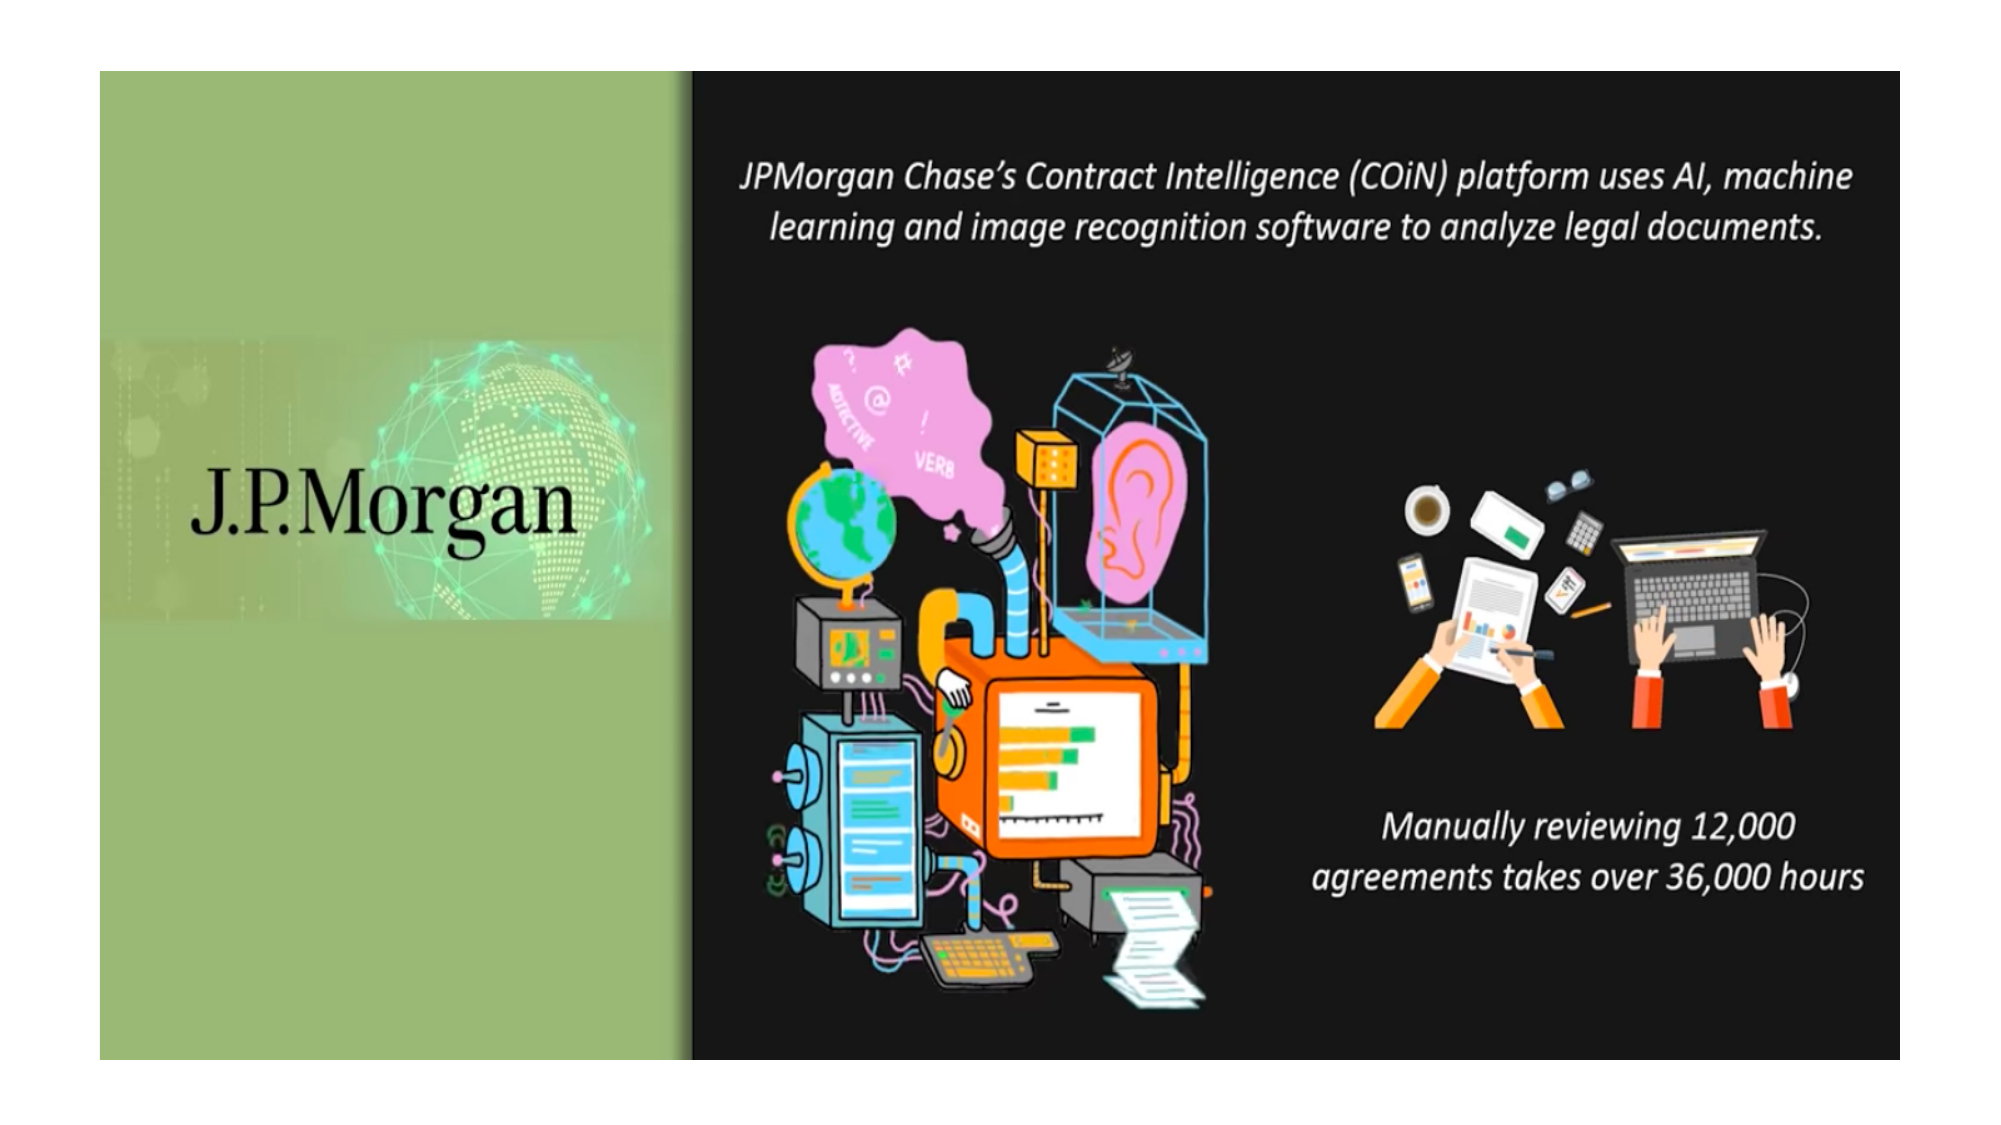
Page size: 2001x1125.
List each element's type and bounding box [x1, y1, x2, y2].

picture [99, 71, 1901, 1060]
